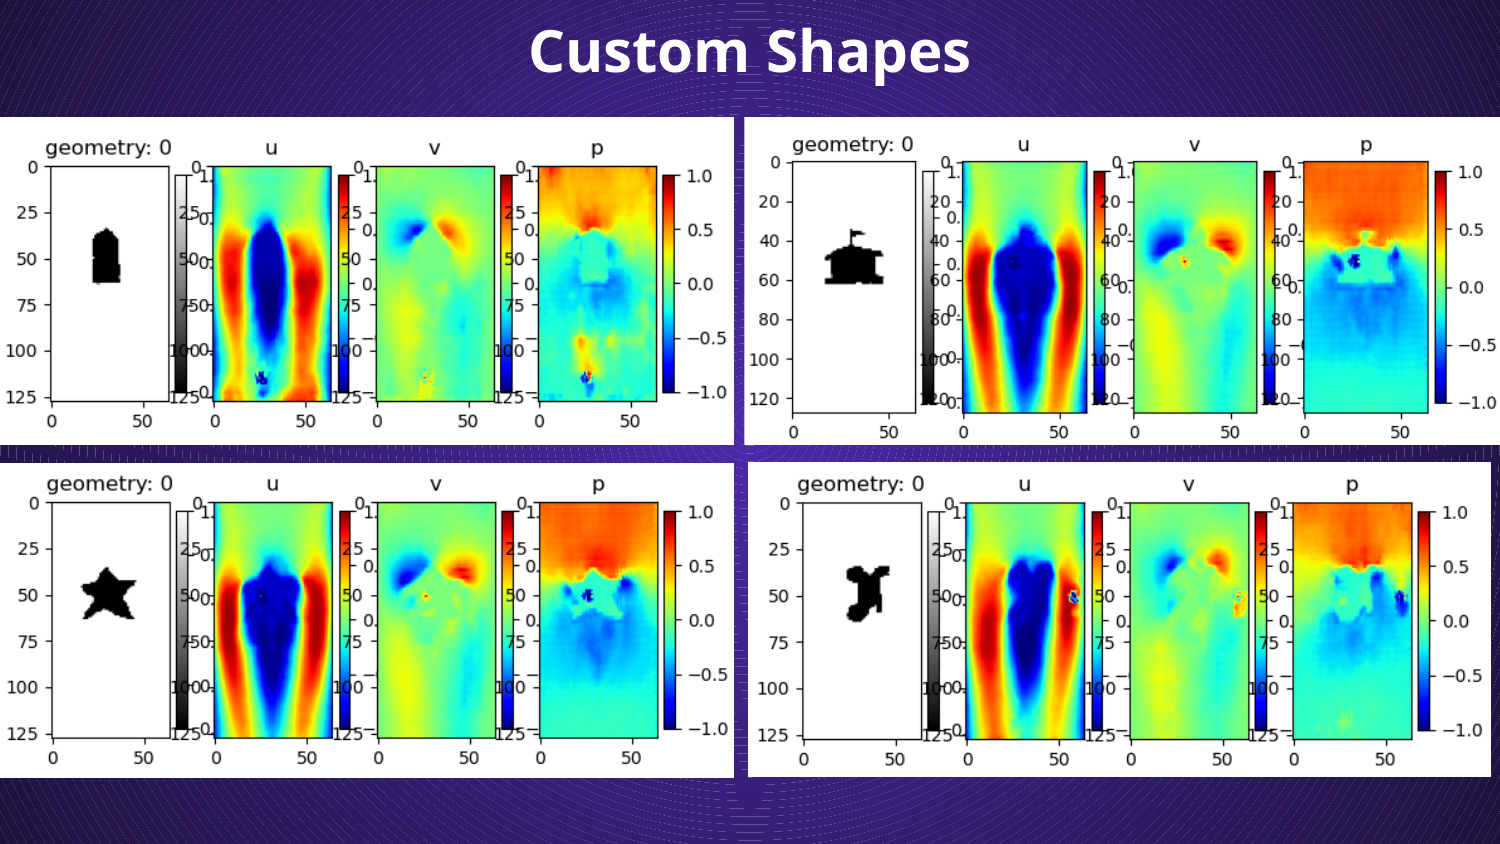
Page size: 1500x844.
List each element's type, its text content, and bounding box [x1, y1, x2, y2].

picture [0, 116, 734, 446]
picture [0, 463, 734, 779]
text_box Custom Shapes [50, 0, 1450, 99]
picture [744, 116, 1500, 446]
picture [748, 462, 1491, 777]
